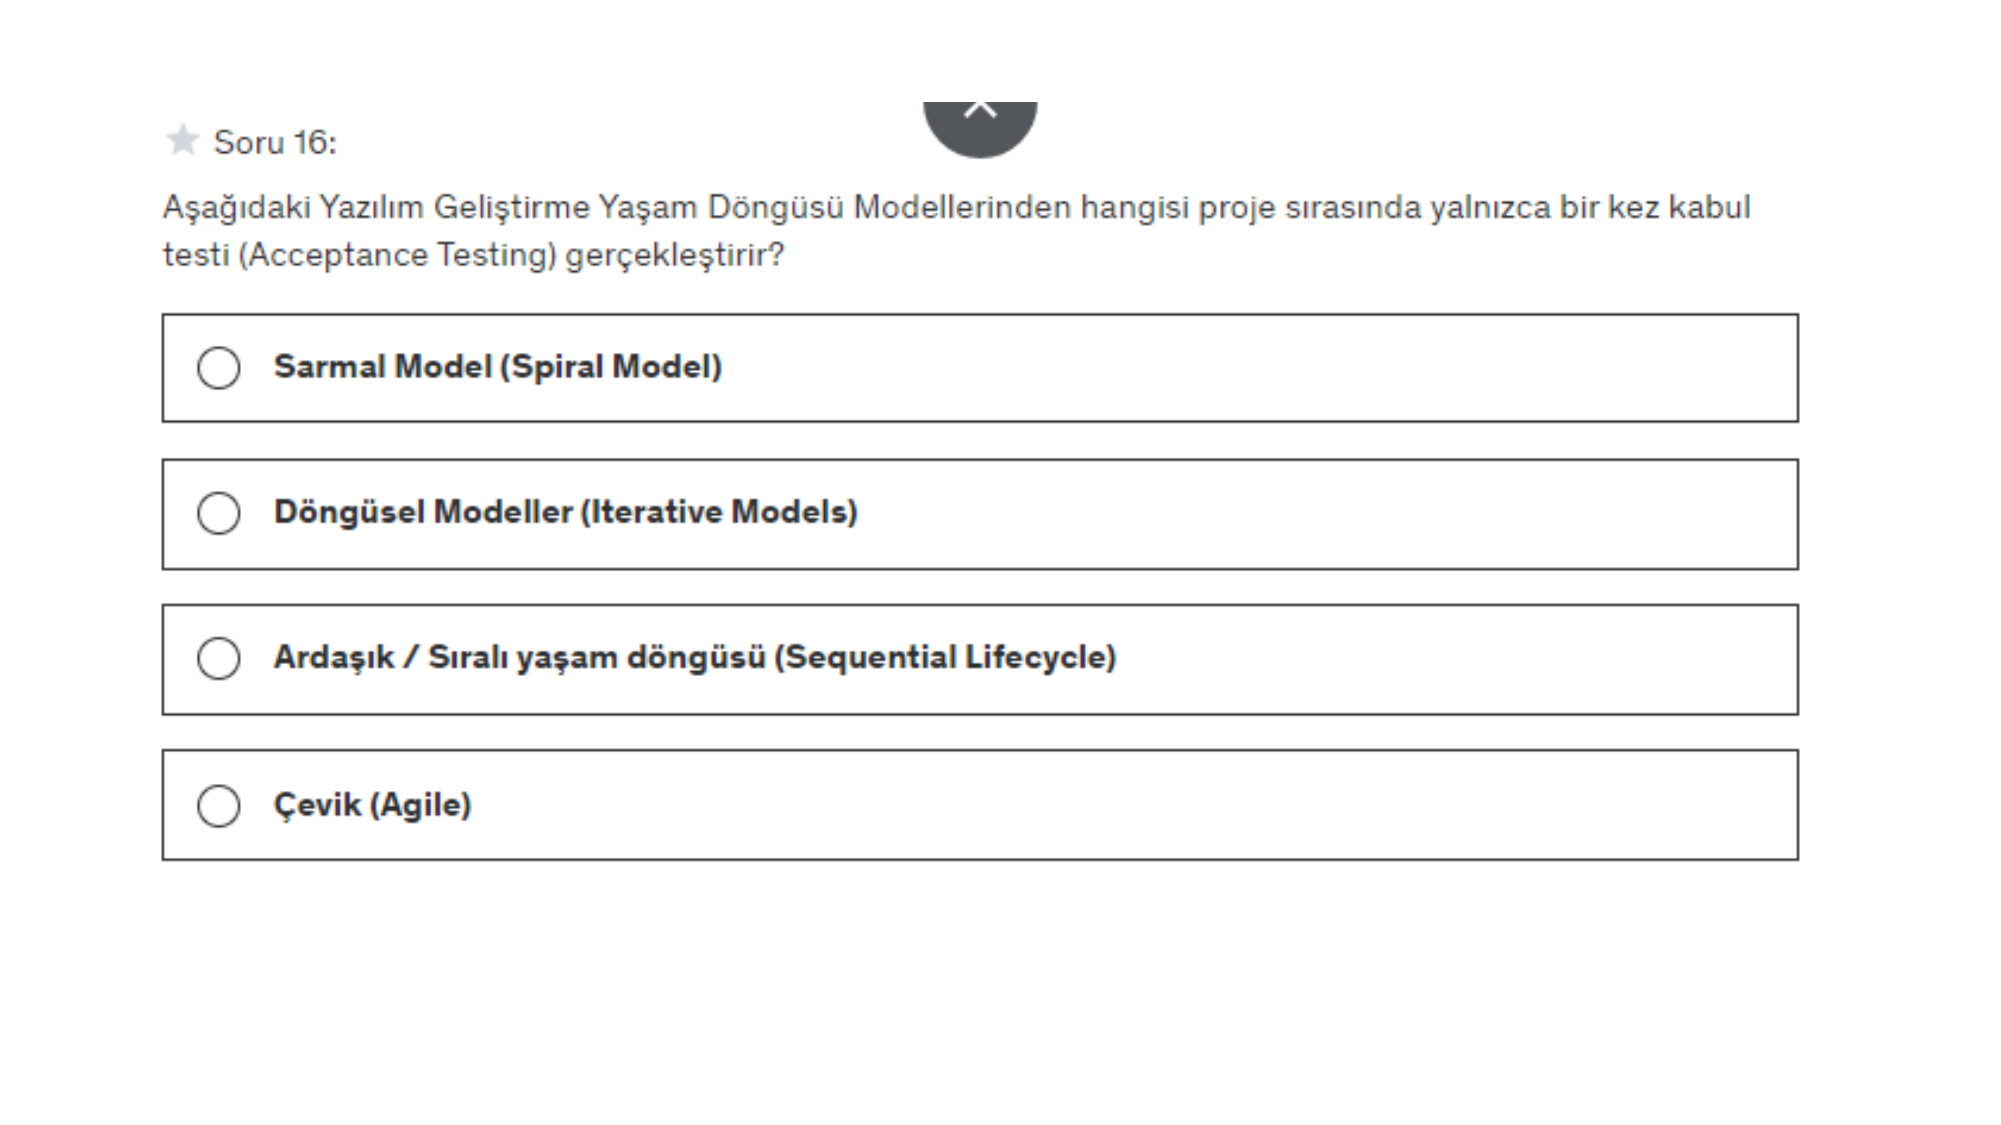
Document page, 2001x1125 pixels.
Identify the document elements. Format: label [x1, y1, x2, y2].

list [91, 102, 1838, 914]
